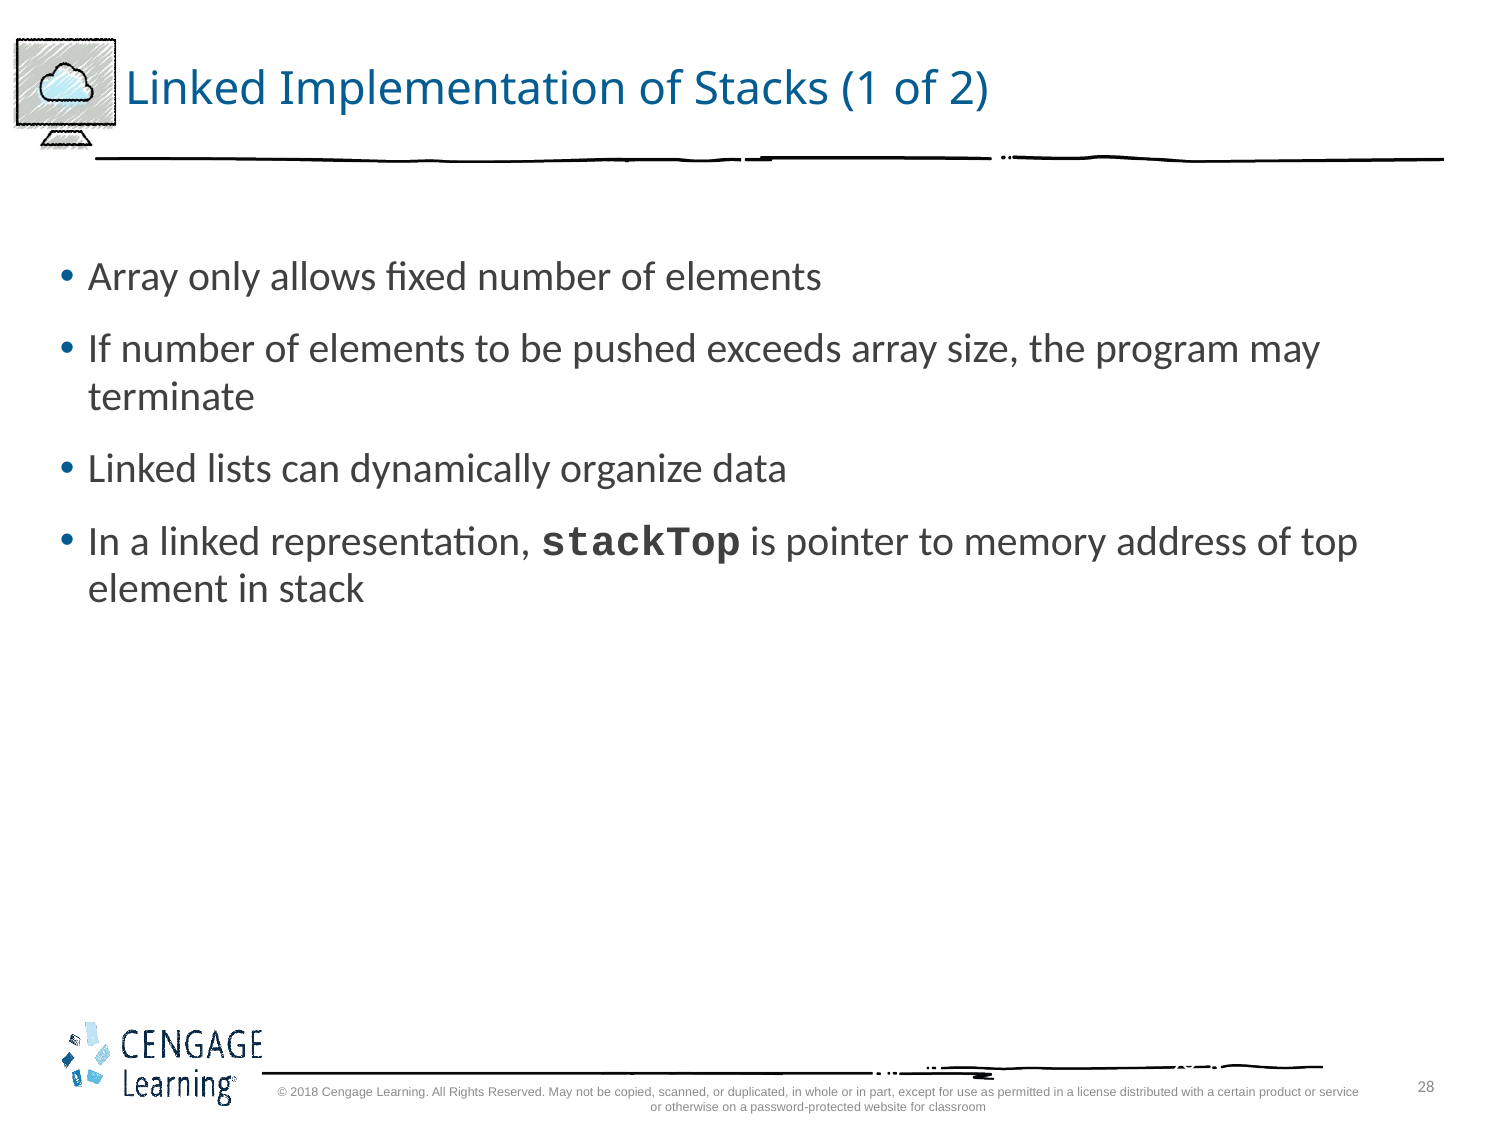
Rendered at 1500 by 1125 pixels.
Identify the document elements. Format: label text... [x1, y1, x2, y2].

picture [62, 1022, 1149, 1106]
footer © 2018 Cengage Learning. All Rights Reserved. May not be copied, scanned, or duplicated, in whole or in part, except for use as permitted in a license distributed with a certain product or service or otherwise on a password-protected website for classroom [261, 1079, 1375, 1120]
title Linked Implementation of Stacks (1 of 2) [125, 66, 1442, 116]
list Array only allows fixed number of elements If number of elements to be pushed exceeds array size, the program may terminate Linked lists can dynamically organize data In a linked representation, stackTop is pointer to memory address of top element in stack [59, 252, 1441, 672]
slide_number 28 [1149, 1042, 1500, 1103]
picture [95, 155, 1444, 163]
picture [12, 36, 117, 151]
